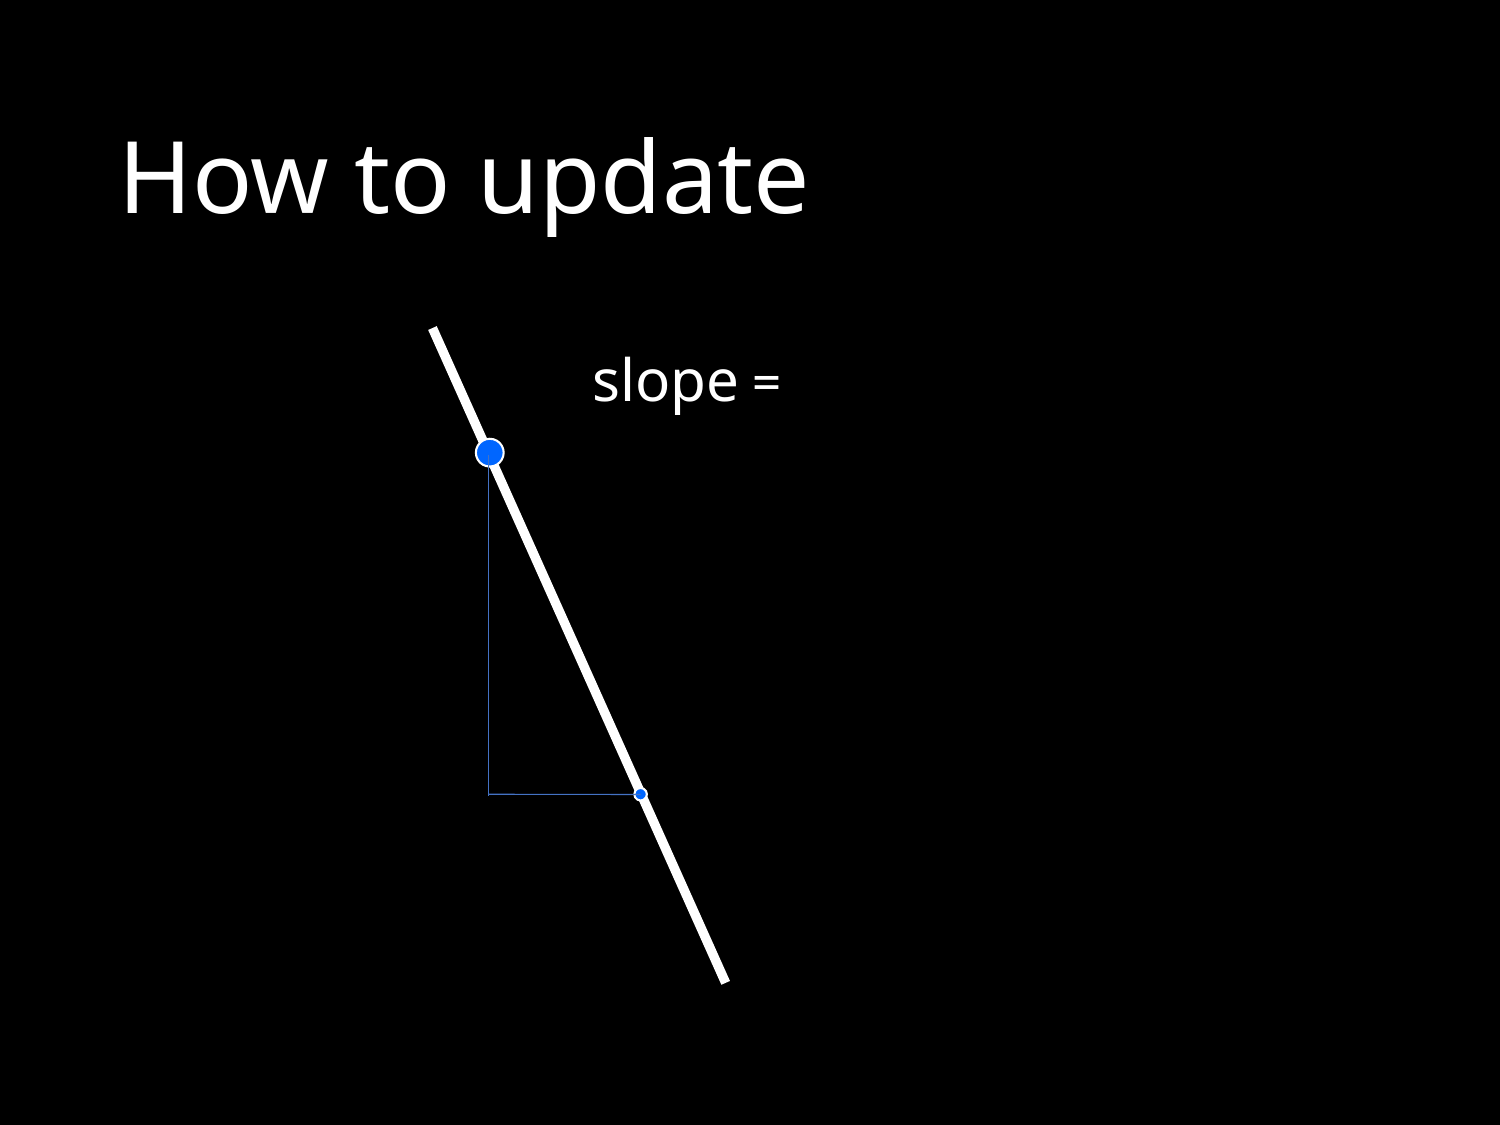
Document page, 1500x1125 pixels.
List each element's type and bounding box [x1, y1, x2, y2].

text_box [432, 328, 726, 983]
